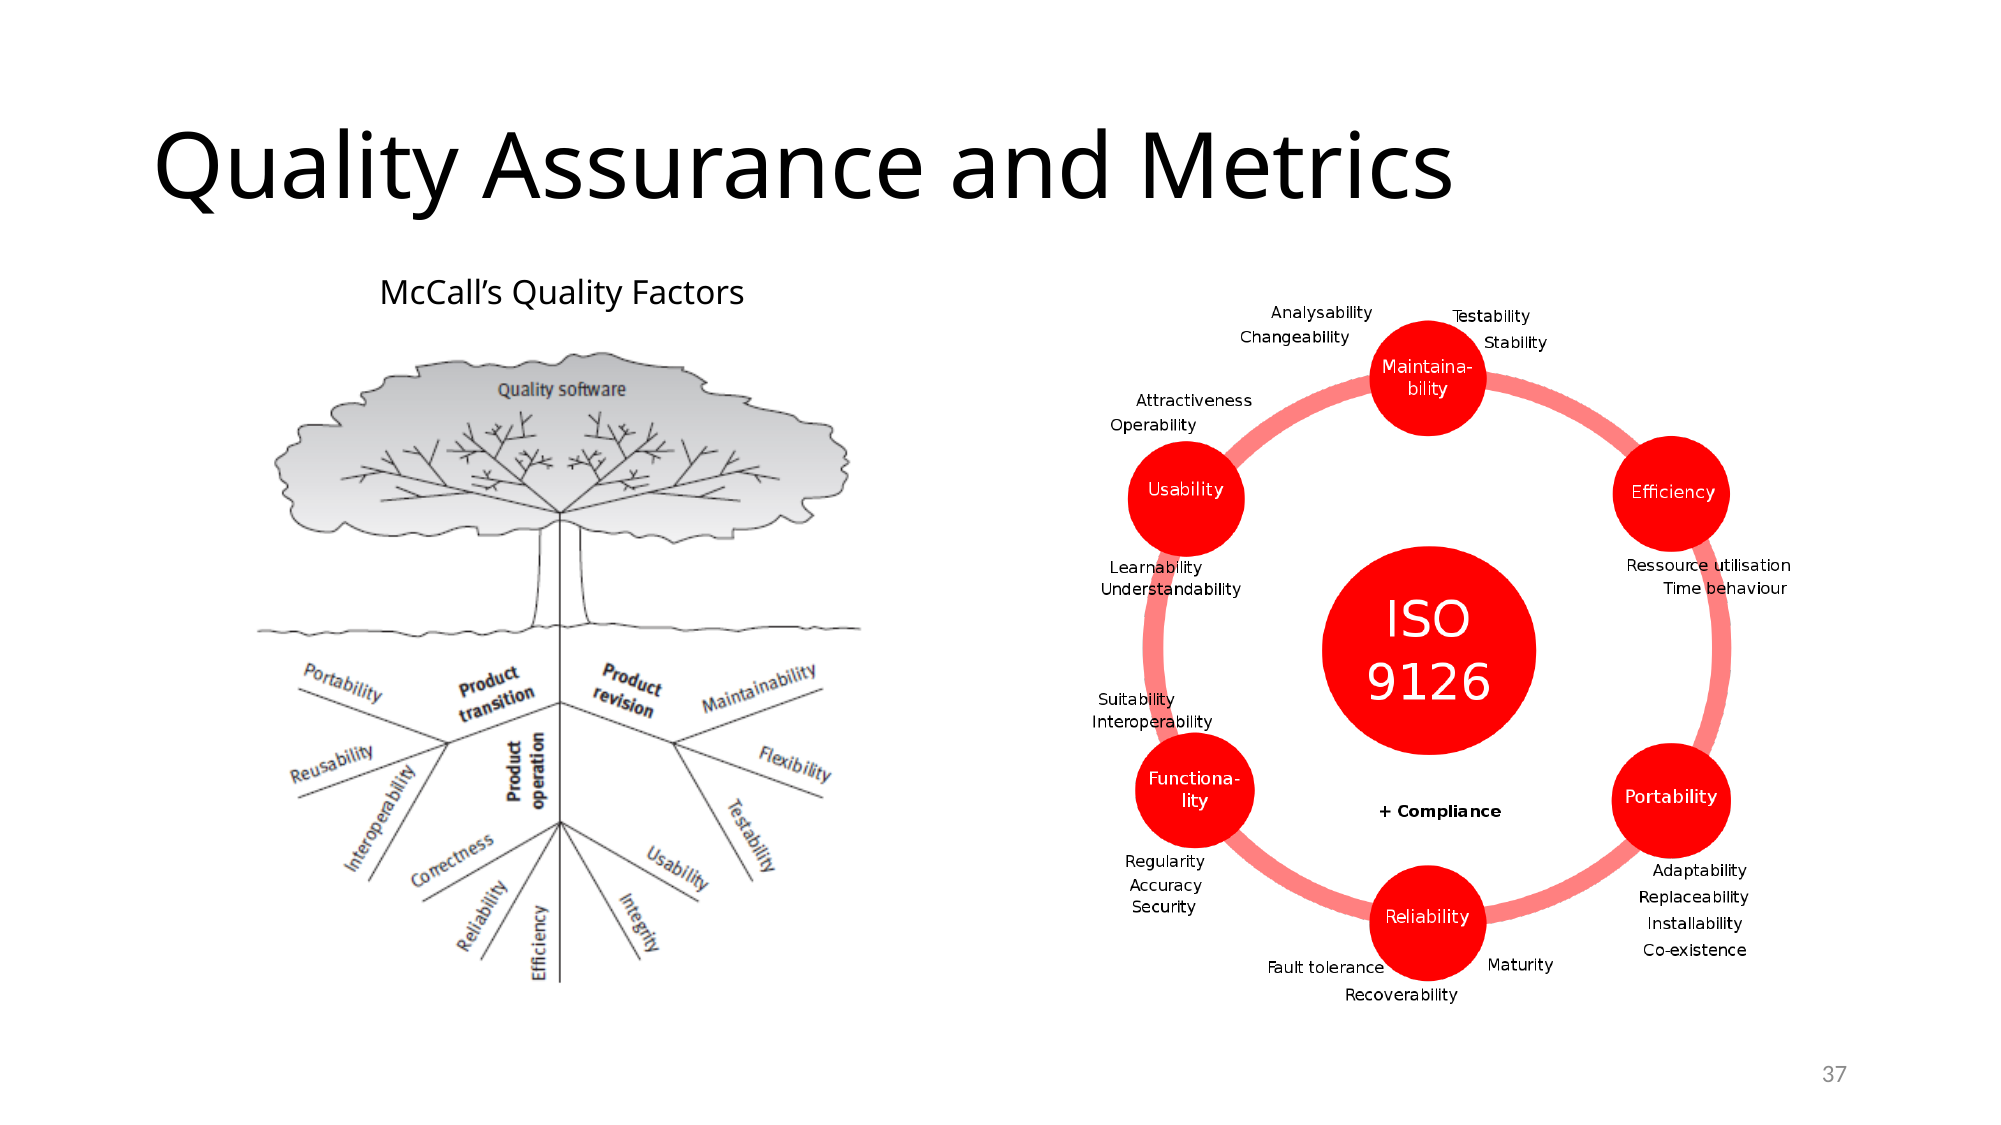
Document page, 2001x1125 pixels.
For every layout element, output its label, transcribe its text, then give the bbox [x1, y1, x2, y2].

title Quality Assurance and Metrics [137, 59, 1863, 278]
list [1080, 299, 1795, 1014]
slide_number 37 [1412, 1042, 1863, 1103]
text_box McCall’s Quality Factors [364, 263, 761, 318]
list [176, 318, 949, 994]
